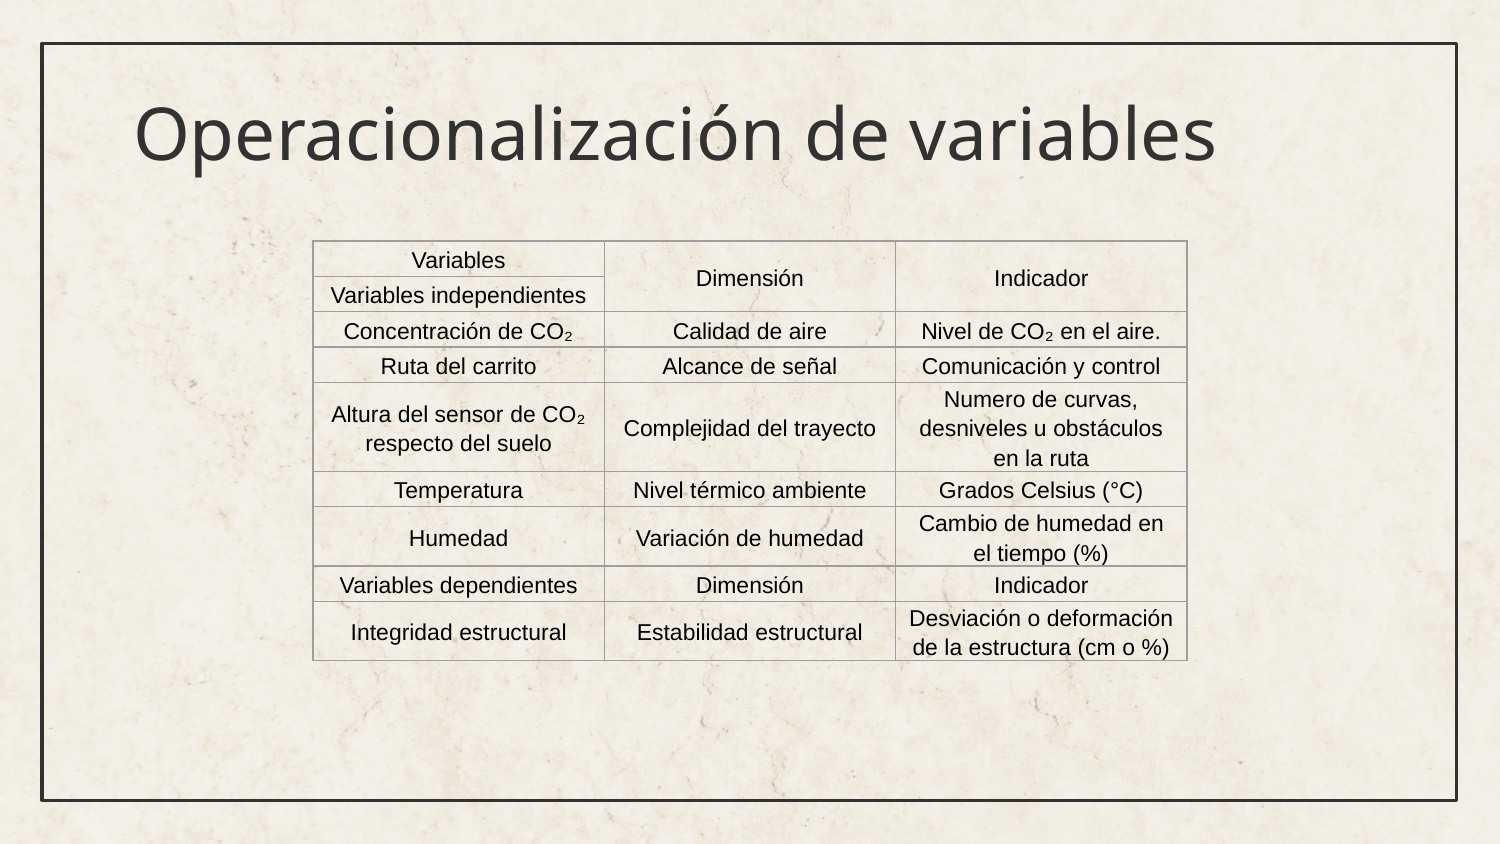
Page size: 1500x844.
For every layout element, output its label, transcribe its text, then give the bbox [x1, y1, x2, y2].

table_cell Altura del sensor de CO₂ respecto del suelo [314, 383, 604, 471]
table_cell Cambio de humedad en el tiempo (%) [896, 507, 1186, 565]
table_cell Variables dependientes [314, 567, 604, 601]
table_cell Complejidad del trayecto [605, 383, 895, 471]
table_header Variables [314, 242, 604, 276]
table_cell Integridad estructural [314, 602, 604, 660]
table_cell Alcance de señal [605, 348, 895, 382]
table_cell Indicador [896, 567, 1186, 601]
table_header Dimensión [605, 242, 895, 311]
table_cell Nivel térmico ambiente [605, 472, 895, 506]
table_cell Grados Celsius (°C) [896, 472, 1186, 506]
table_cell Nivel de CO₂ en el aire. [896, 312, 1186, 346]
table_cell Estabilidad estructural [605, 602, 895, 660]
title Operacionalización de variables [118, 72, 1383, 167]
table_cell Temperatura [314, 472, 604, 506]
table_cell Numero de curvas, desniveles u obstáculos en la ruta [896, 383, 1186, 471]
table_cell Ruta del carrito [314, 348, 604, 382]
table_cell Concentración de CO₂ [314, 312, 604, 346]
table_cell Dimensión [605, 567, 895, 601]
table_cell Variación de humedad [605, 507, 895, 565]
table_cell Comunicación y control [896, 348, 1186, 382]
table_header Indicador [896, 242, 1186, 311]
table_cell Calidad de aire [605, 312, 895, 346]
table_cell Variables independientes [314, 277, 604, 311]
table_cell Desviación o deformación de la estructura (cm o %) [896, 602, 1186, 660]
table_cell Humedad [314, 507, 604, 565]
